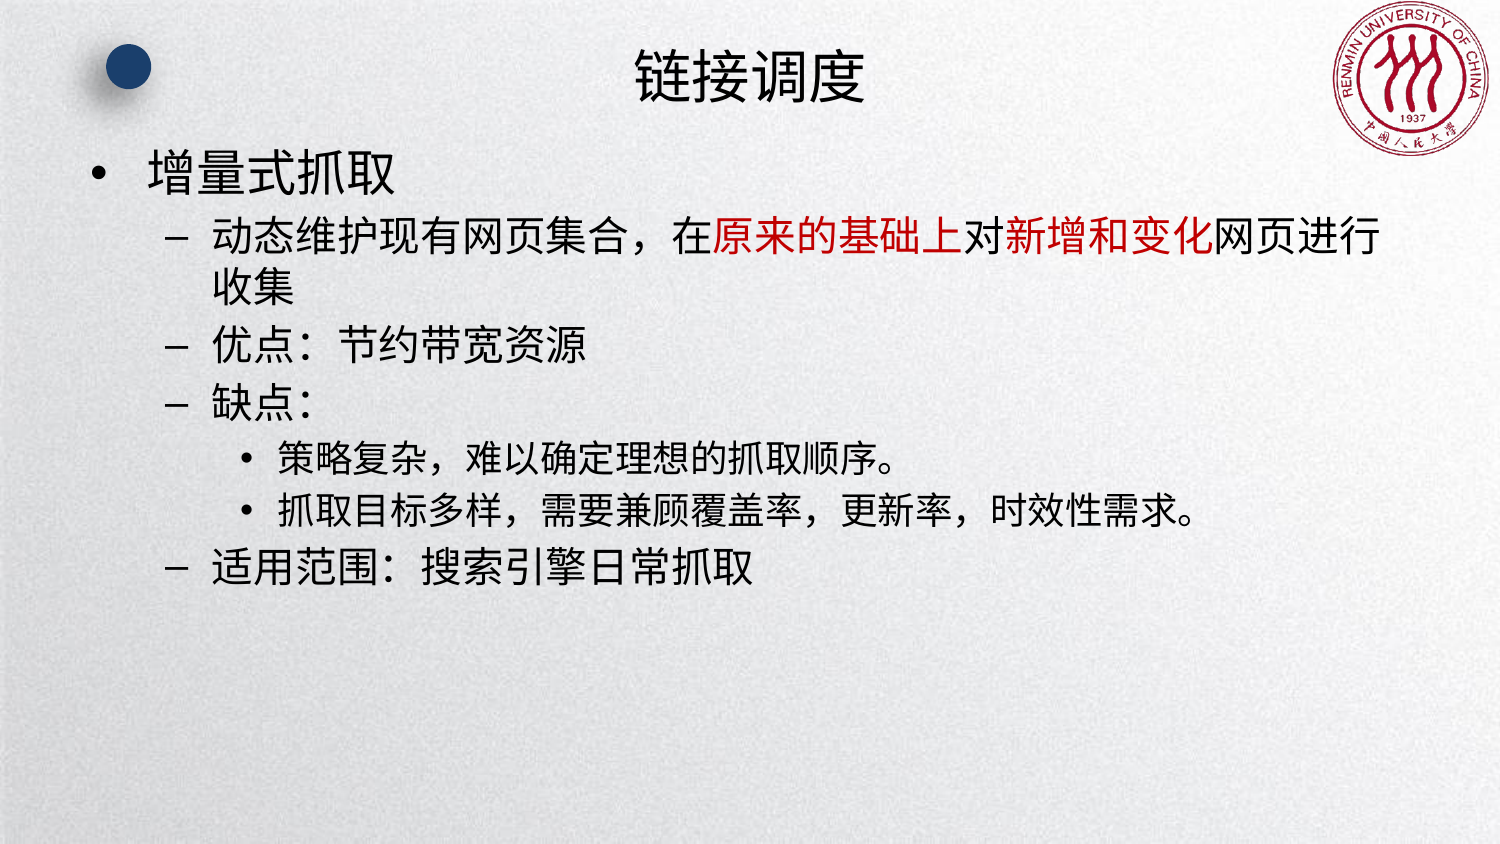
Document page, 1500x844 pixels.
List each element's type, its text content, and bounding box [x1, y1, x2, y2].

list 增量式抓取 动态维护现有网页集合，在原来的基础上对新增和变化网页进行收集 优点：节约带宽资源 缺点： 策略复杂，难以确定理想的抓取顺序。 抓取目标多样，需要兼顾覆盖率，更新率，时效性需求。 适用范围：搜索引擎日常抓取 [75, 134, 1425, 781]
title 链接调度 [75, 33, 1425, 116]
picture [0, 0, 1500, 844]
